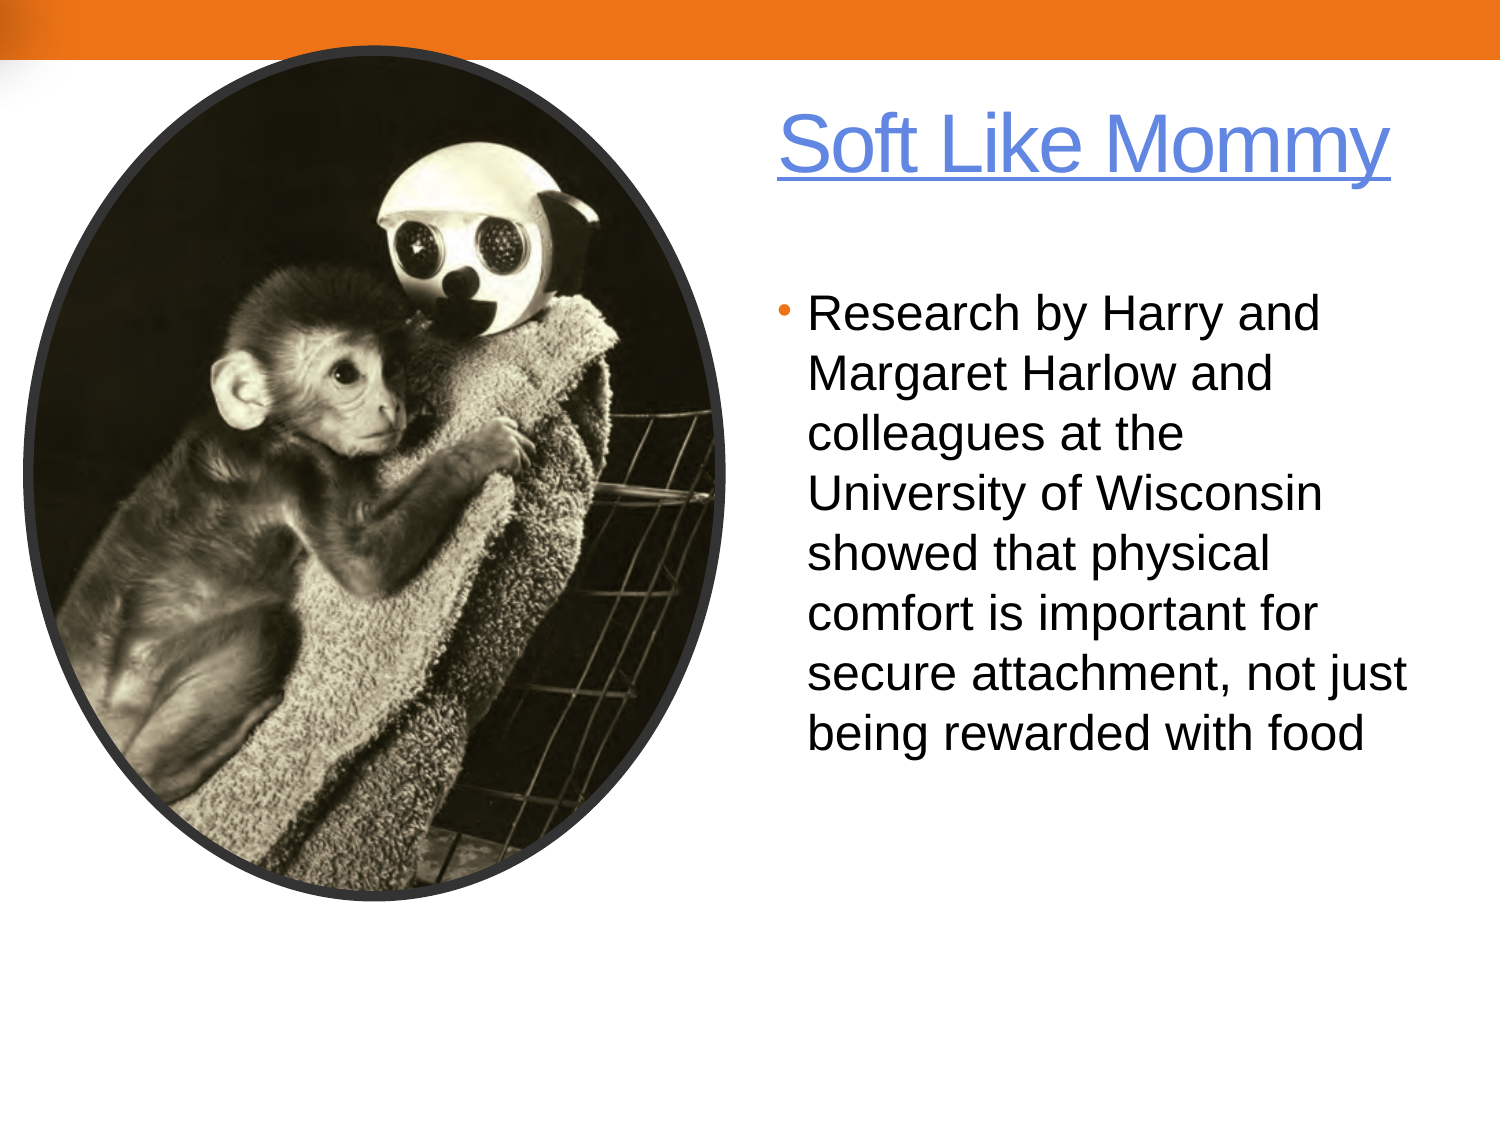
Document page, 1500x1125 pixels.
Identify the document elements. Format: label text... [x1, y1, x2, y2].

list Research by Harry and Margaret Harlow and colleagues at the University of Wisconsin showed that physical comfort is important for secure attachment, not just being rewarded with food [761, 272, 1425, 1005]
picture [27, 50, 721, 897]
title Soft Like Mommy [761, 45, 1425, 233]
